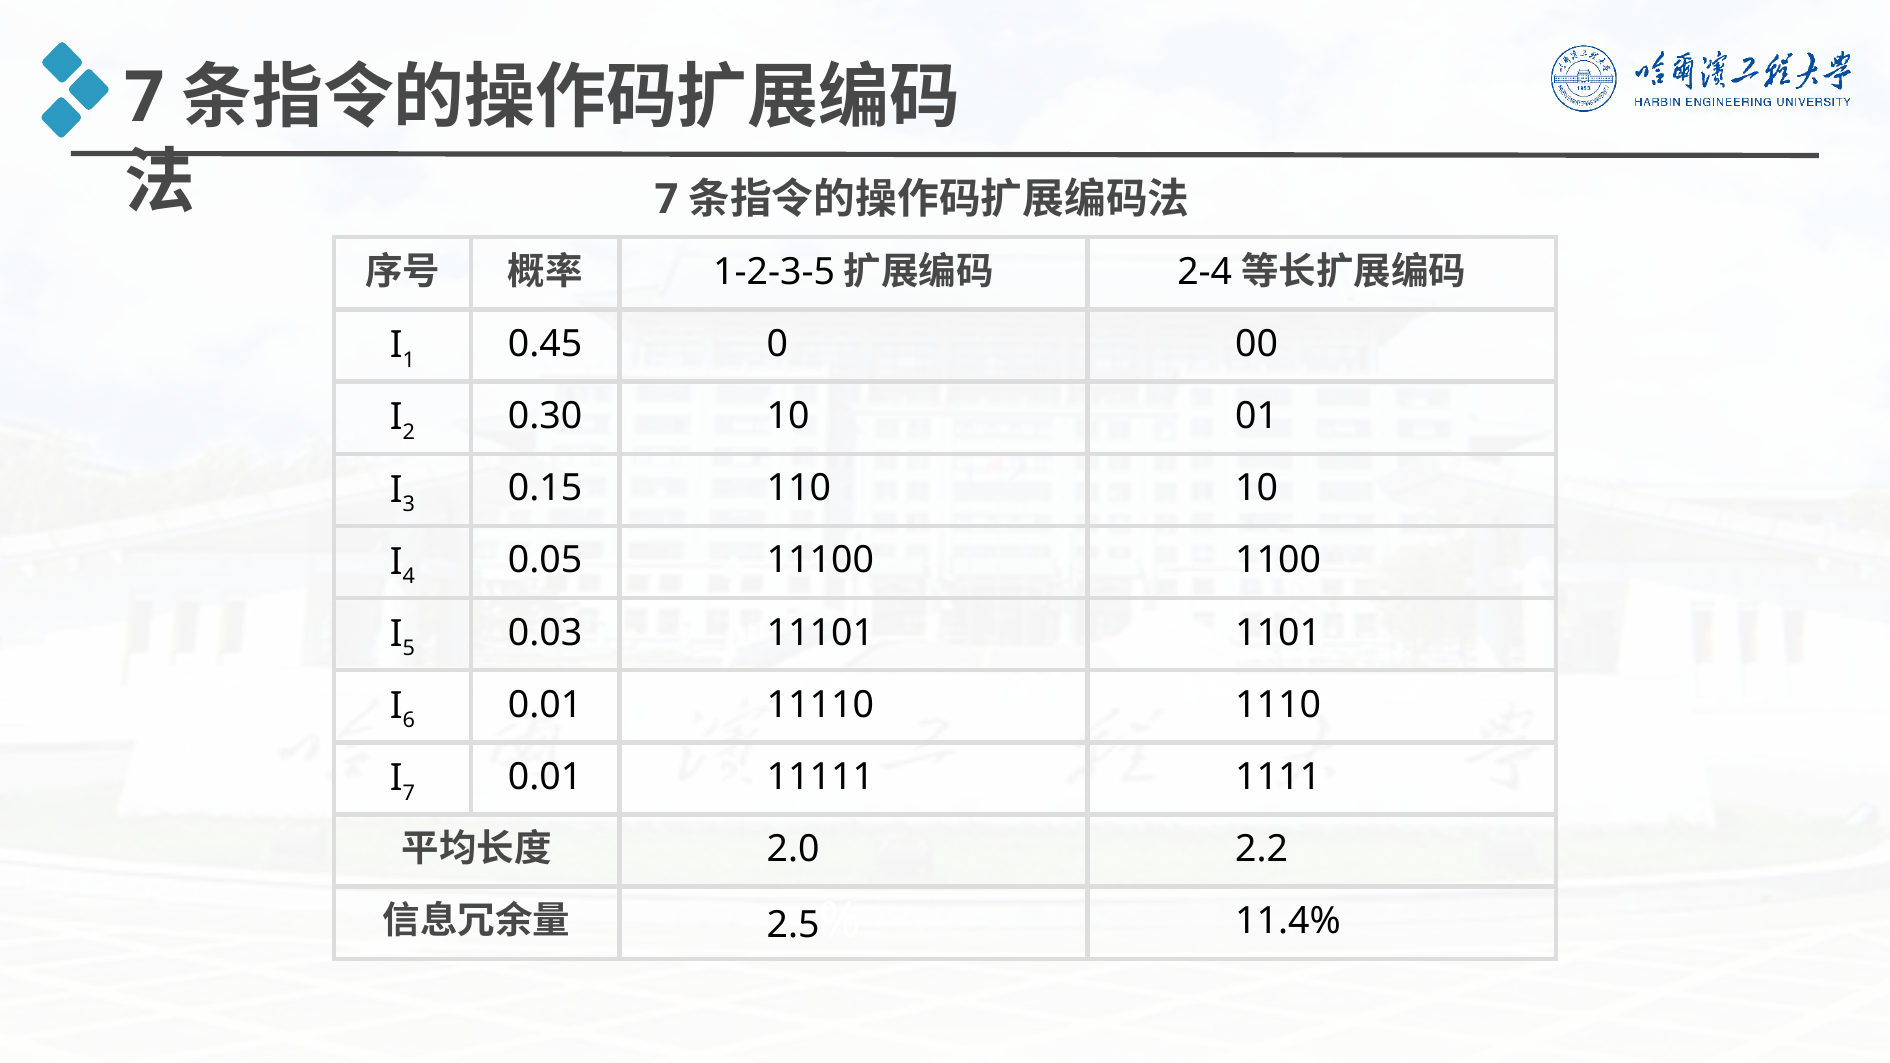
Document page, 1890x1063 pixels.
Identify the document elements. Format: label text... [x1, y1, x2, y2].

text_box [68, 69, 109, 110]
picture [1536, 28, 1865, 128]
text_box [42, 42, 83, 83]
text_box [41, 97, 82, 138]
text_box 7条指令的操作码扩展编码法 [109, 167, 329, 229]
text_box 7条指令的操作码扩展编码法 [109, 43, 1036, 150]
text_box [333, 167, 1557, 960]
text_box 传统的CPU设计需要哪些环节？AI主要替代了哪些环节？ AI生成复杂指令集计算机的进一步挑战是什么？ 新技术、新应用为计算机系统结构带来哪些新趋势？ 计算机系统设计者在AI生成CPU过程中能发挥什么作用？ [109, 161, 1036, 229]
